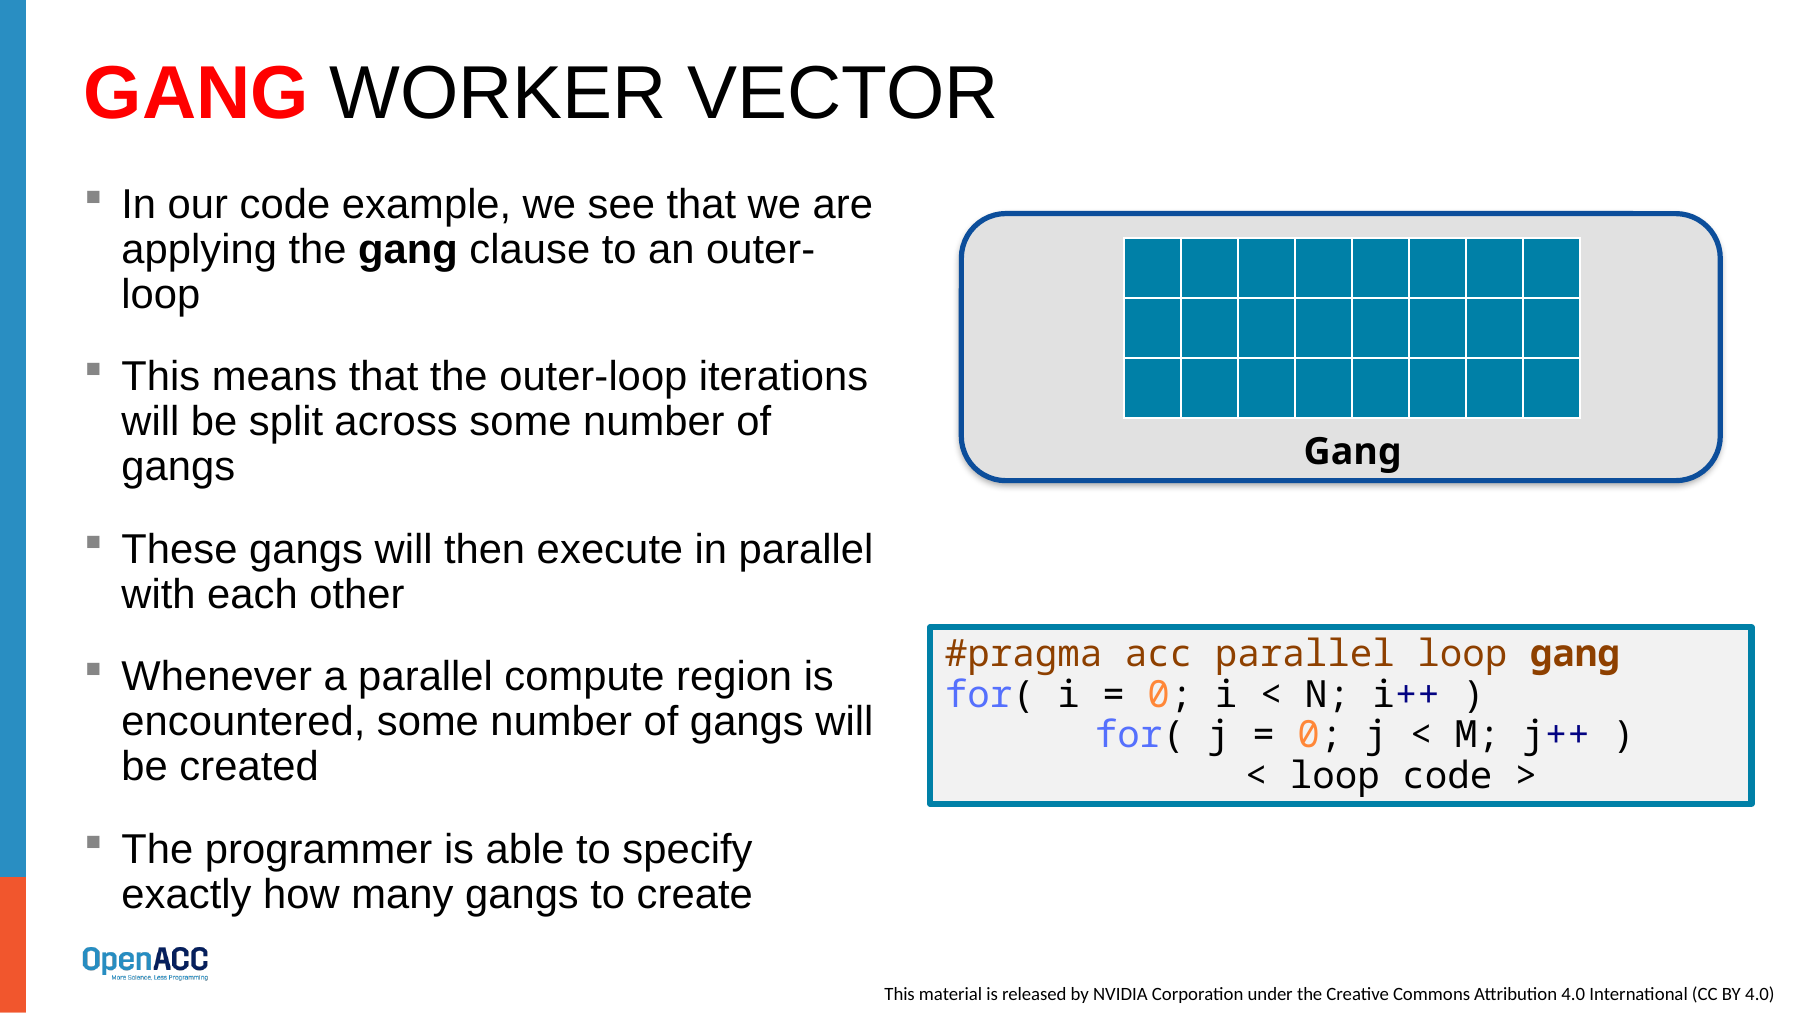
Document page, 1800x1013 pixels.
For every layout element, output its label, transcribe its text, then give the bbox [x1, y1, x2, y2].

table_cell [1467, 299, 1522, 357]
table_cell [1296, 359, 1351, 417]
title Gang worker vector [68, 45, 1706, 143]
table_cell [1353, 359, 1408, 417]
text_box Gang [1221, 420, 1485, 480]
table_cell [1125, 299, 1180, 357]
table_cell [1353, 299, 1408, 357]
table_header [1467, 239, 1522, 297]
table_header [1410, 239, 1465, 297]
table_header [1353, 239, 1408, 297]
table_cell [1410, 299, 1465, 357]
picture [81, 946, 208, 981]
table_cell [1467, 359, 1522, 417]
table_cell [1125, 359, 1180, 417]
table_header [1125, 239, 1180, 297]
table_cell [1410, 359, 1465, 417]
text_box [960, 212, 1722, 482]
table_header [1524, 239, 1579, 297]
table_cell [1524, 359, 1579, 417]
table_header [1239, 239, 1294, 297]
text_box #pragma acc parallel loop gang for( i = 0; i < N; i++ ) for( j = 0; j < M; j++ ) < loop code > [928, 625, 1753, 806]
table_header [1296, 239, 1351, 297]
table_cell [1296, 299, 1351, 357]
table_cell [1182, 359, 1237, 417]
list In our code example, we see that we are applying the gang clause to an outer-loop This means that the outer-loop iterations will be split across some number of gangs These gangs will then execute in parallel with each other Whenever a parallel compute region is encountered, some number of gangs will be created The programmer is able to specify exactly how many gangs to create [68, 174, 890, 923]
table_cell [1239, 299, 1294, 357]
table_cell [1524, 299, 1579, 357]
table_cell [1239, 359, 1294, 417]
table_header [1182, 239, 1237, 297]
table_cell [1182, 299, 1237, 357]
